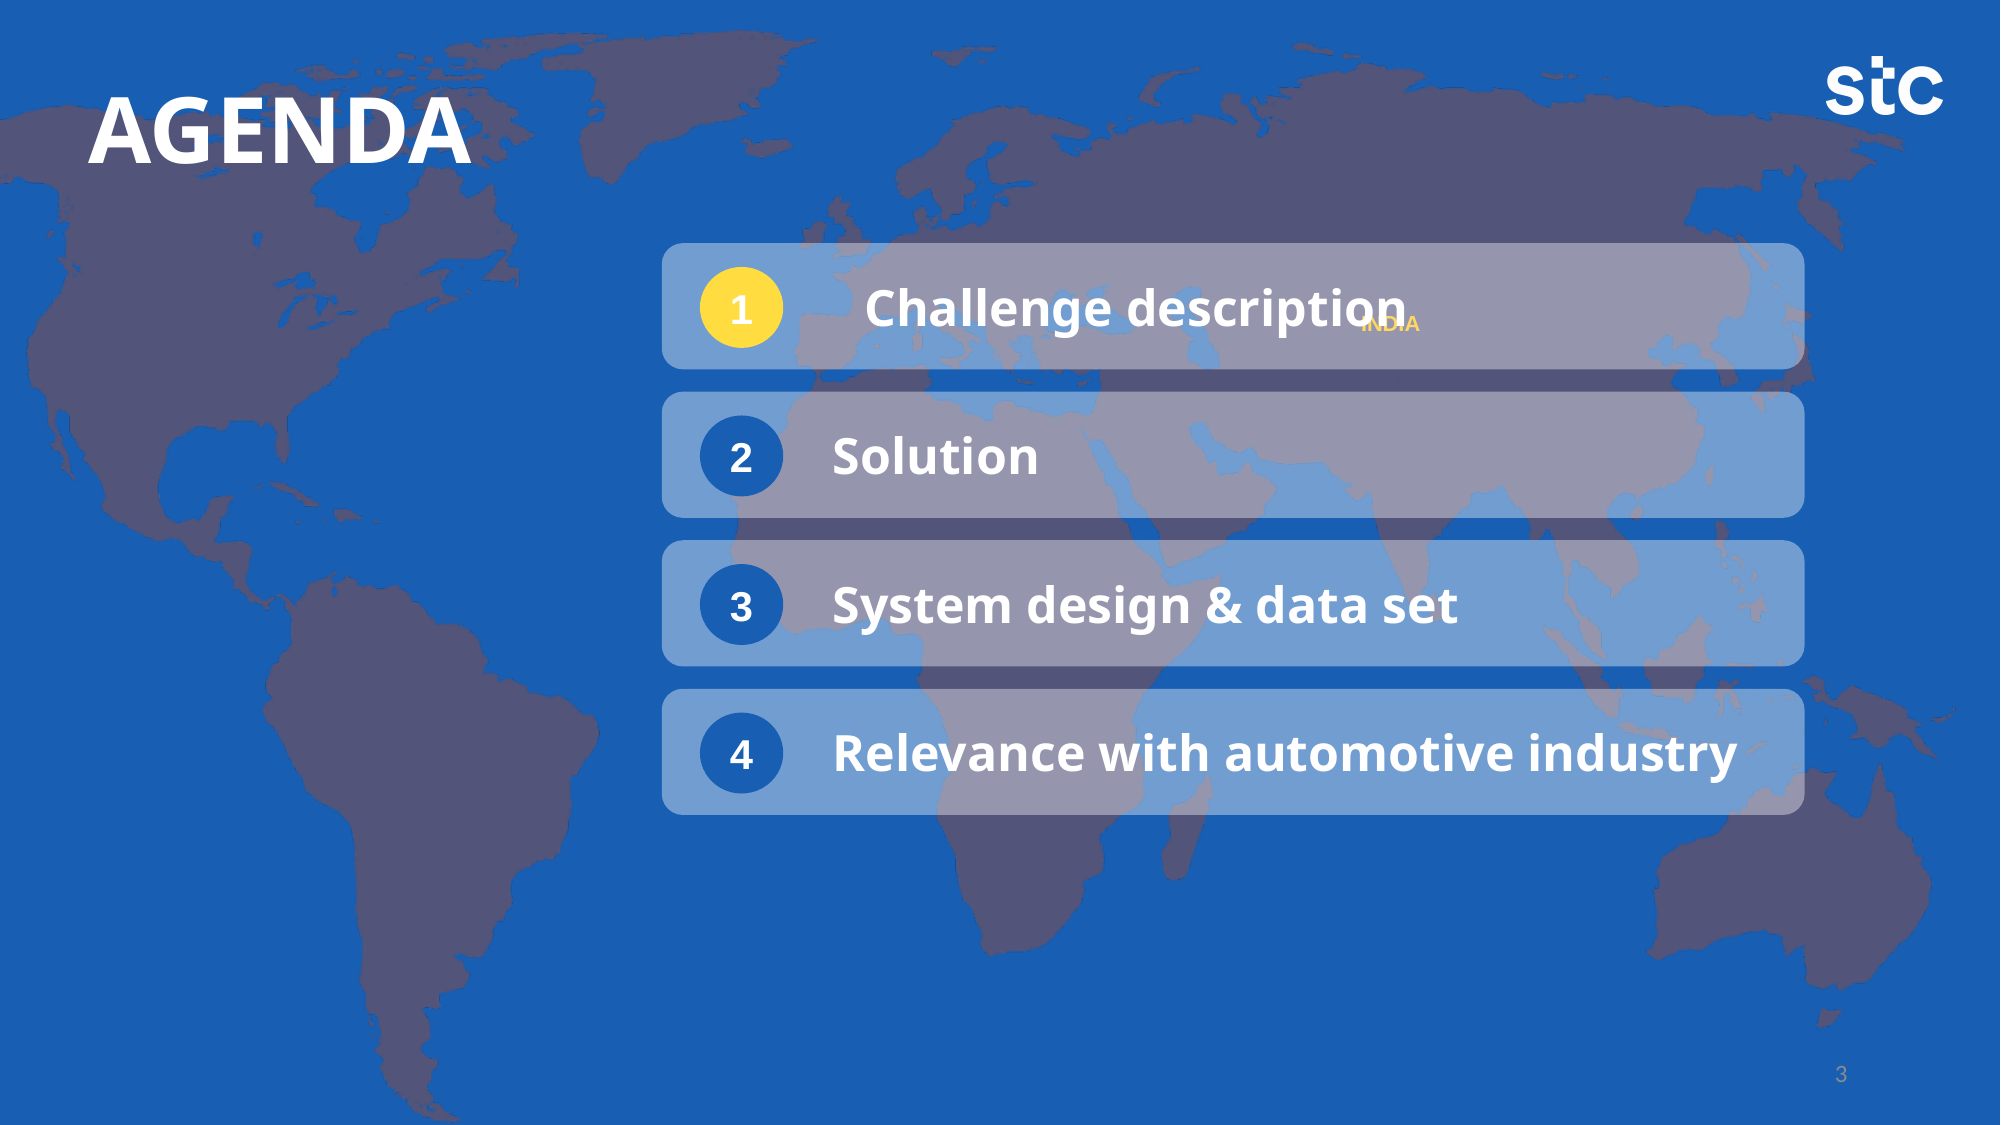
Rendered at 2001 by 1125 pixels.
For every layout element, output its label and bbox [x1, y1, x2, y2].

text_box [661, 539, 1805, 667]
text_box [661, 242, 1805, 370]
text_box [0, 0, 2000, 1125]
text_box [661, 391, 1805, 519]
picture [1826, 56, 1943, 115]
text_box [661, 688, 1805, 816]
